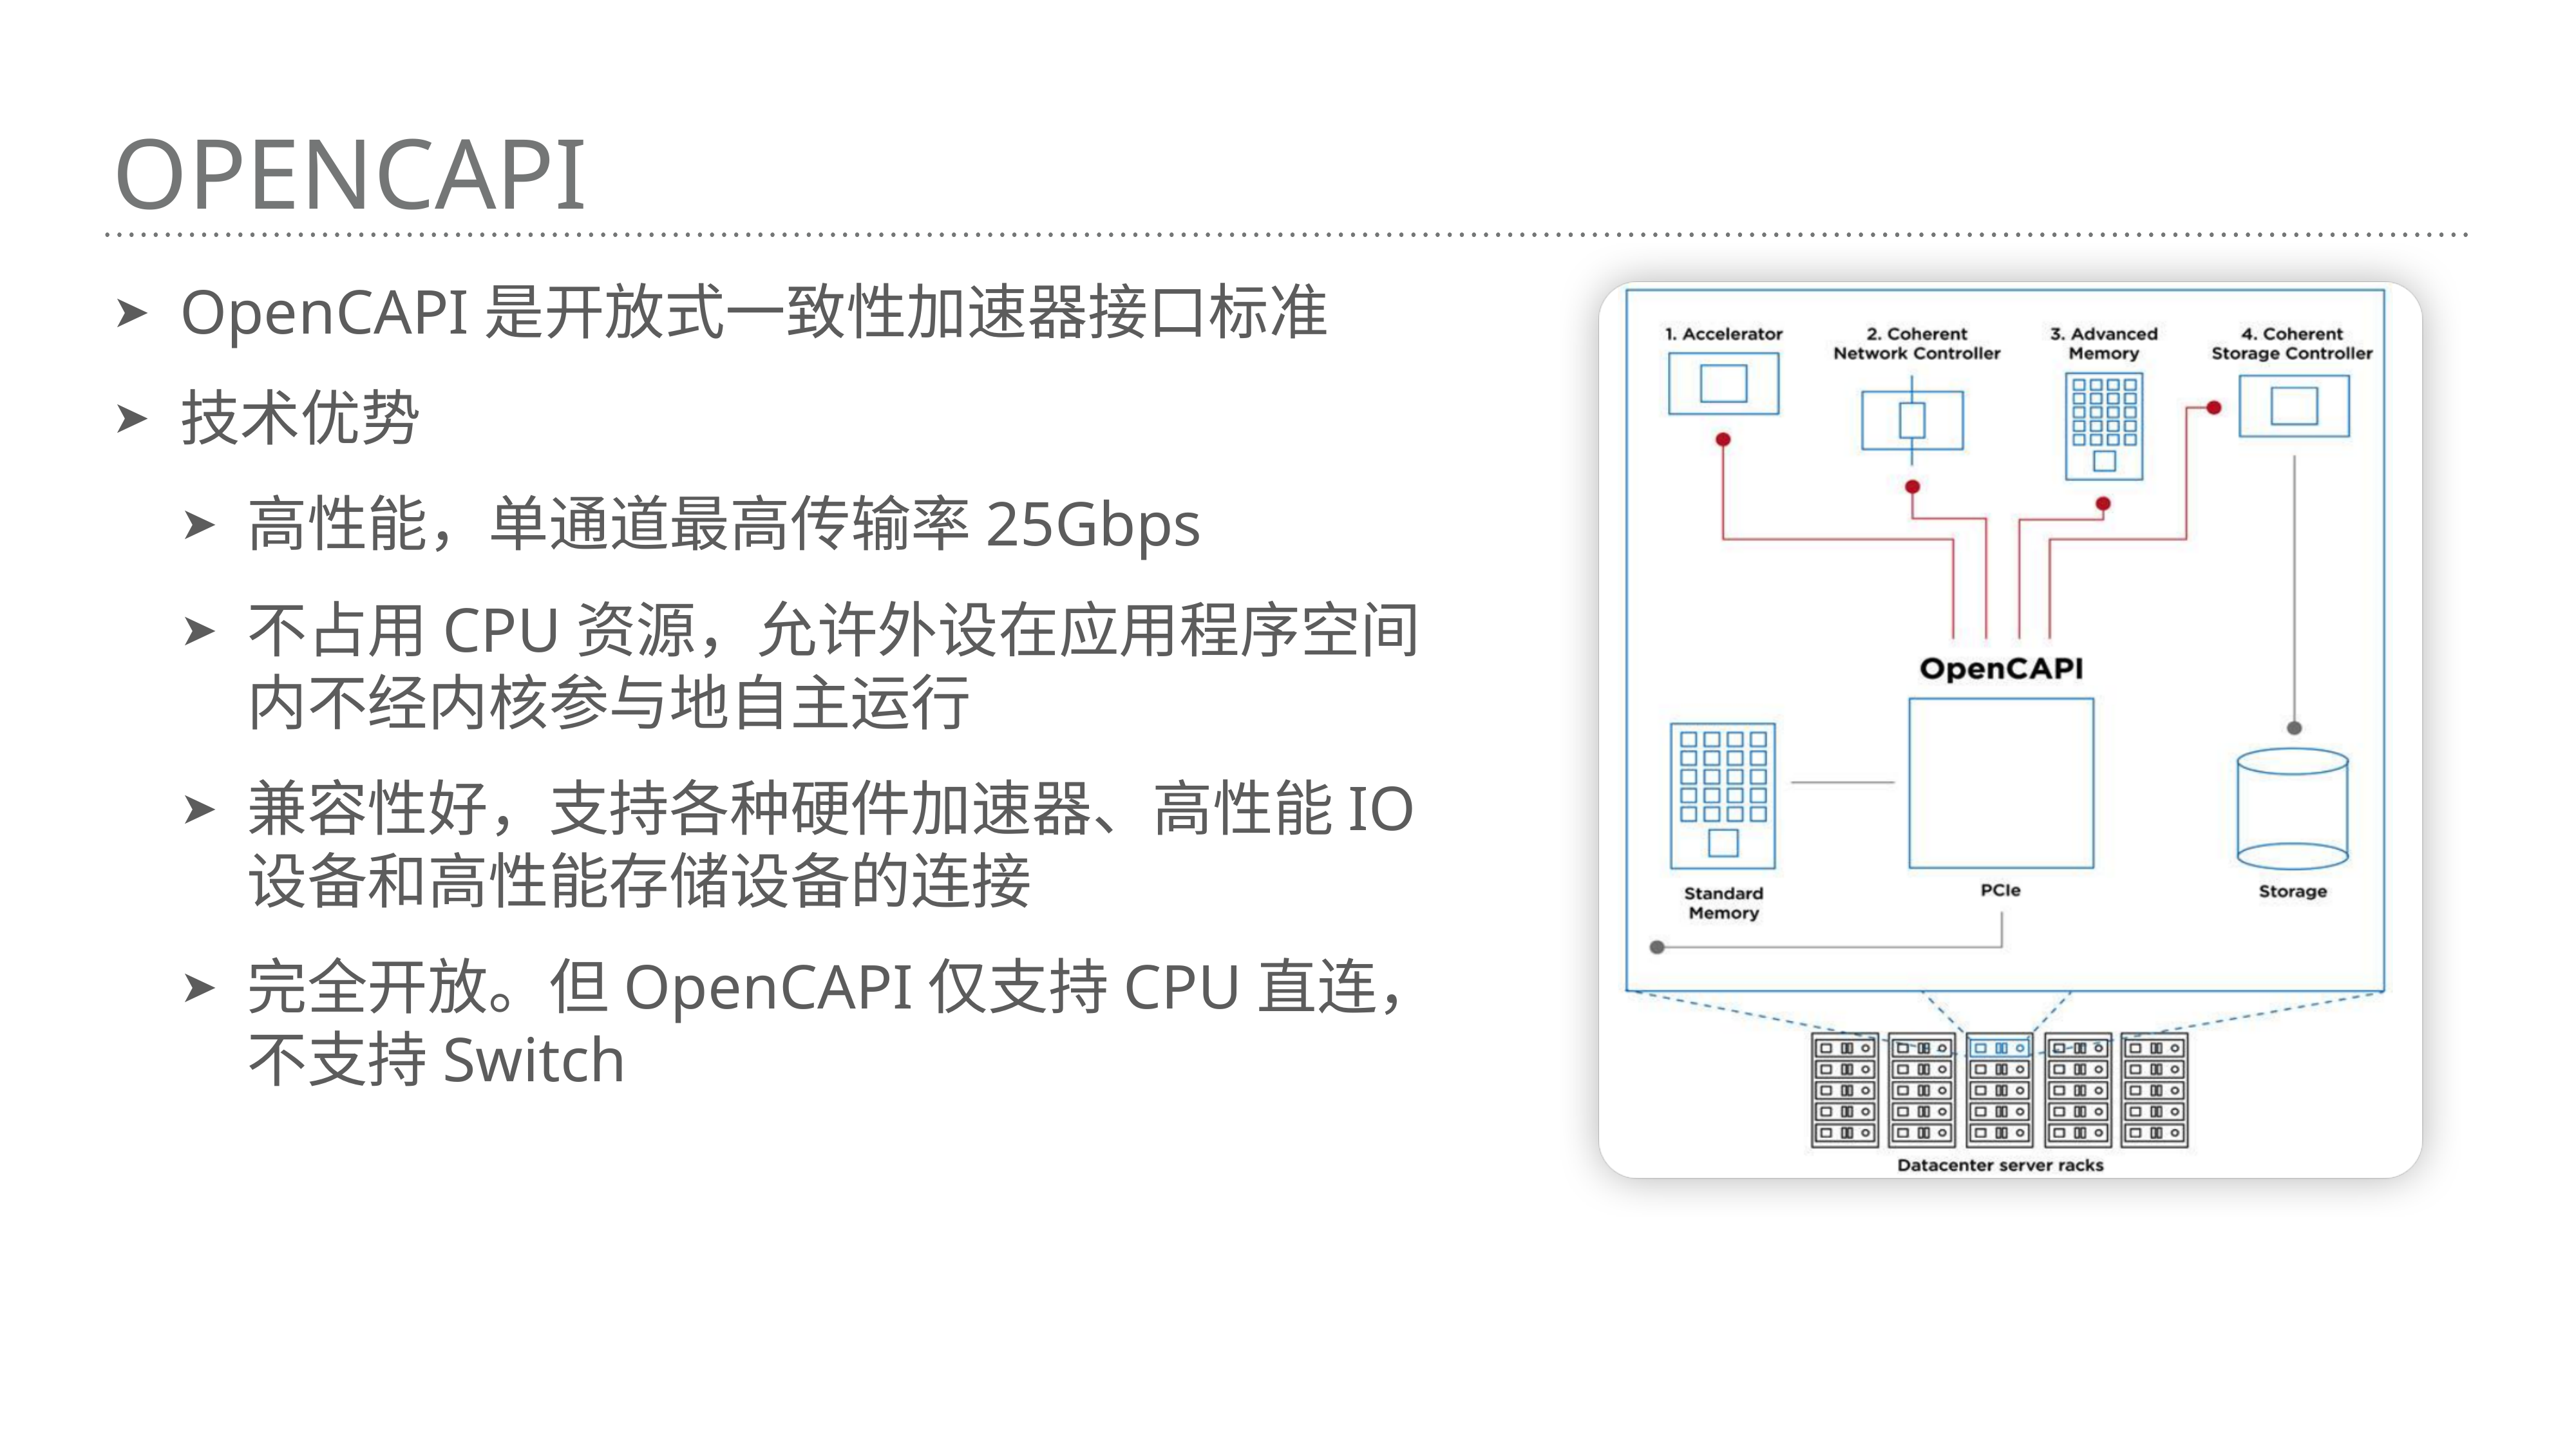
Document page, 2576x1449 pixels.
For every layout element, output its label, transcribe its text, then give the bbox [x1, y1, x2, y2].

list OpenCAPI是开放式一致性加速器接口标准 技术优势 高性能，单通道最高传输率25Gbps 不占用CPU资源，允许外设在应用程序空间 内不经内核参与地自主运行 兼容性好，支持各种硬件加速器、高性能IO 设备和高性能存储设备的连接 完全开放。但OpenCAPI仅支持CPU直连， 不支持Switch [107, 268, 2469, 1342]
title opencapi [107, 107, 2469, 215]
picture [1560, 243, 2461, 1217]
